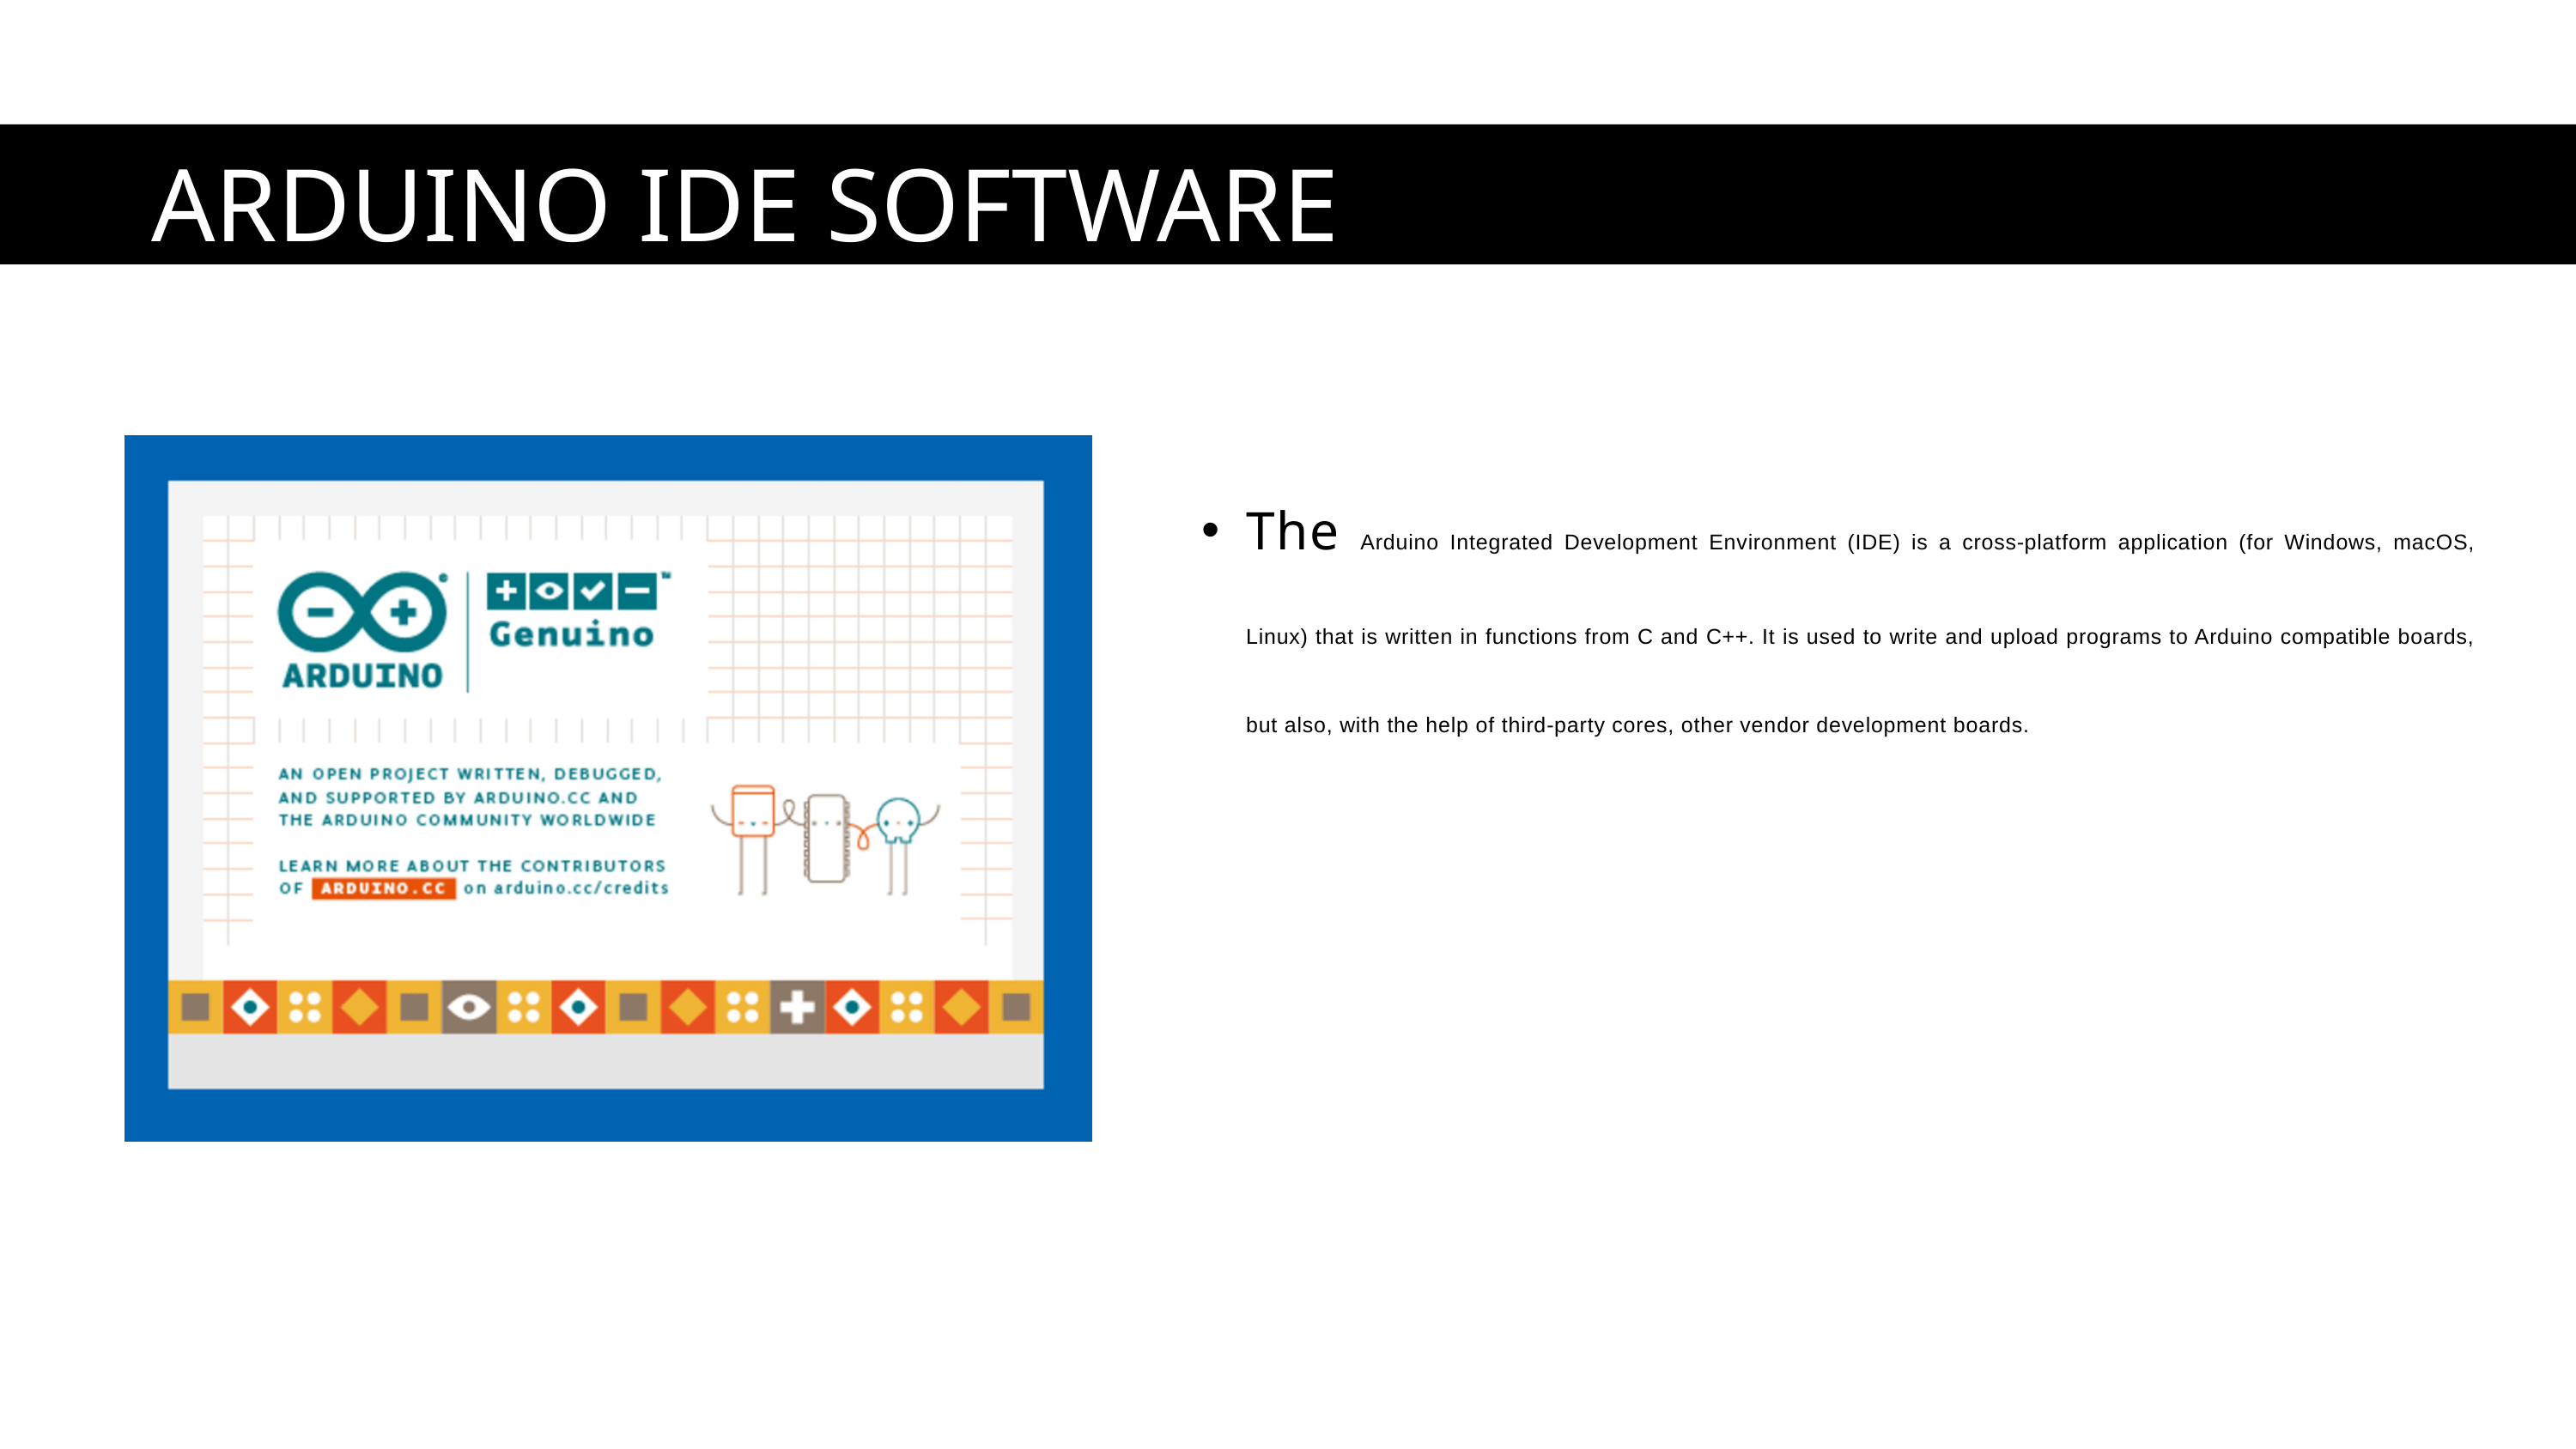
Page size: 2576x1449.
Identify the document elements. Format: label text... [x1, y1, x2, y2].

text_box ARDUINO IDE SOFTWARE [125, 151, 2061, 262]
text_box [0, 124, 2576, 264]
picture [125, 435, 1092, 1142]
text_box The Arduino Integrated Development Environment (IDE) is a cross-platform application (for Windows, macOS, Linux) that is written in functions from C and C++. It is used to write and upload programs to Arduino compatible boards, but also, with the help of third-party cores, other vendor development boards. [1157, 472, 2478, 737]
